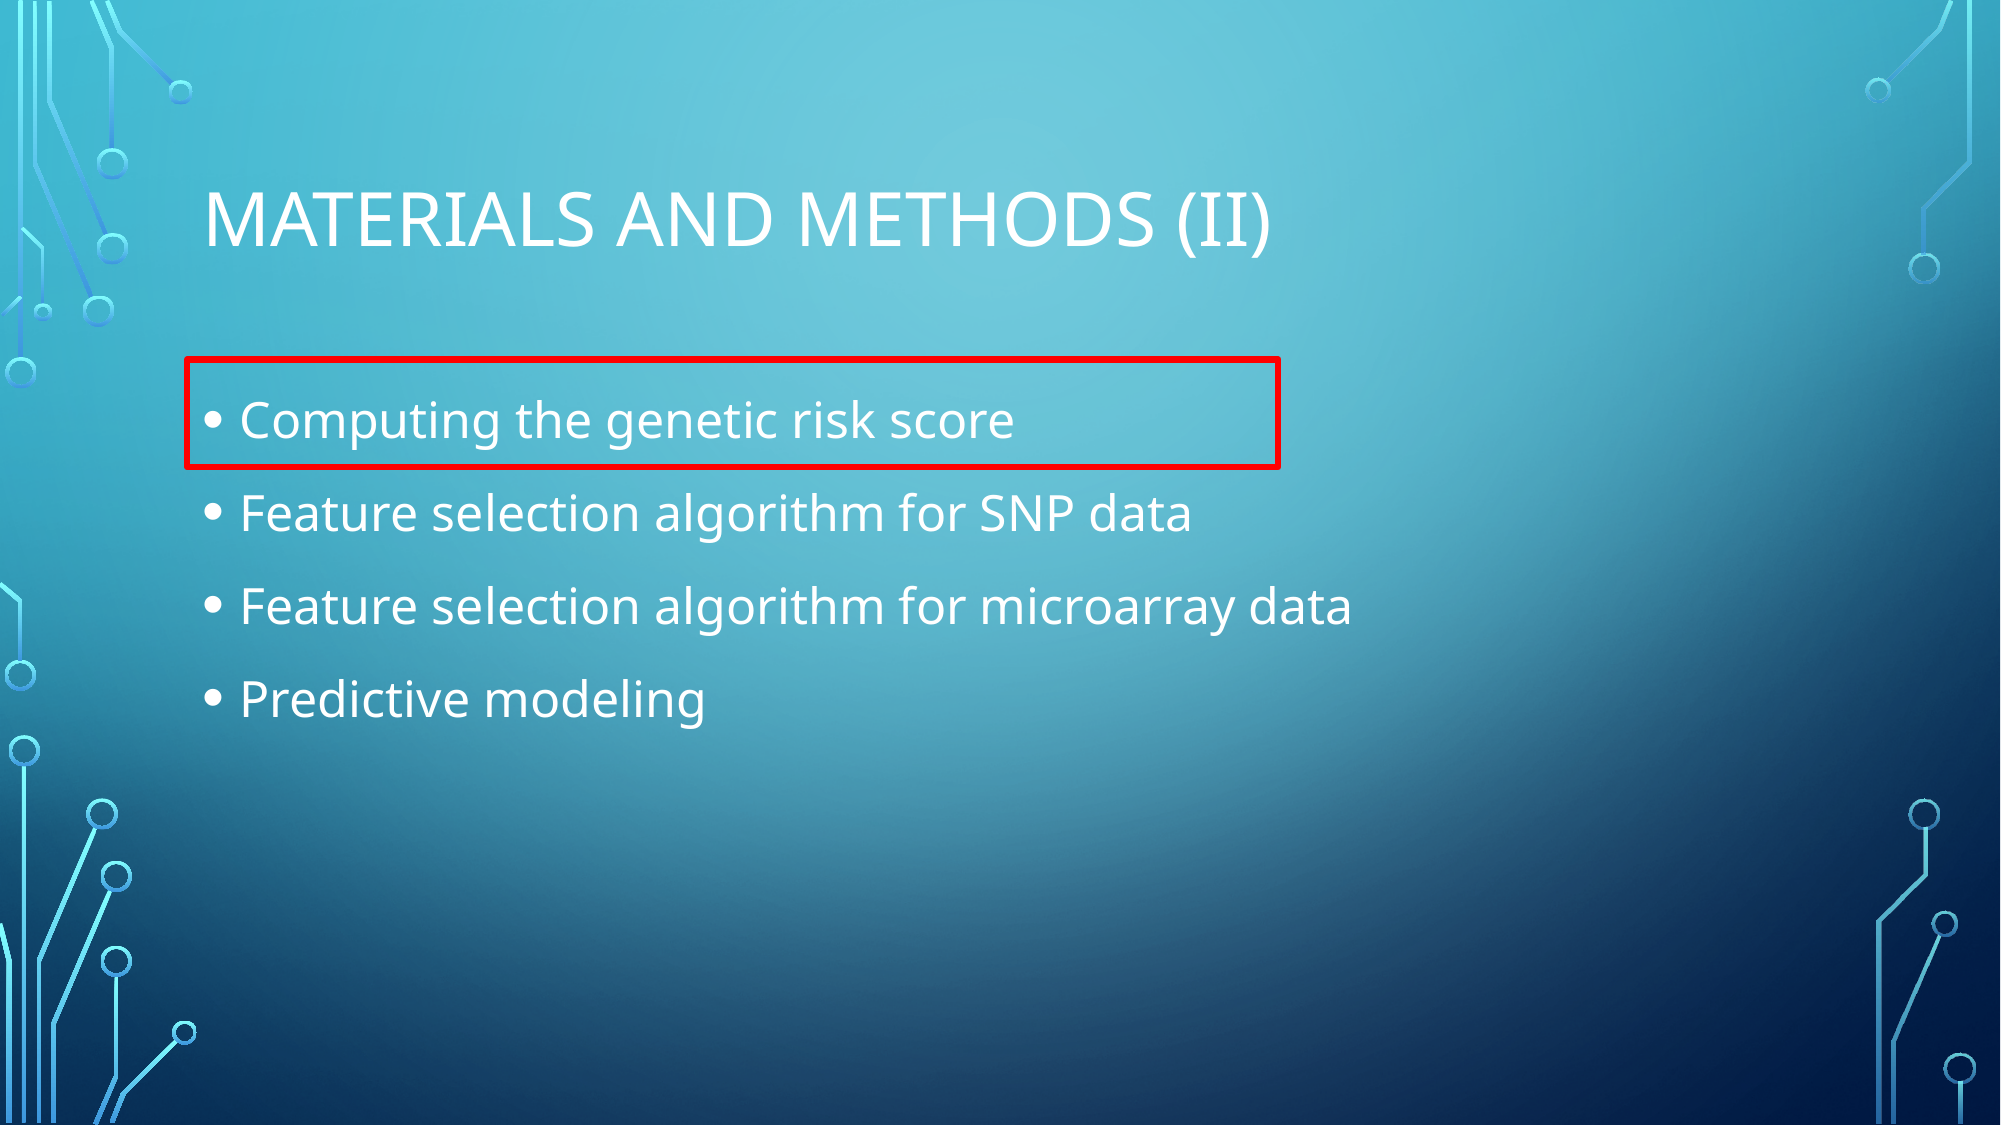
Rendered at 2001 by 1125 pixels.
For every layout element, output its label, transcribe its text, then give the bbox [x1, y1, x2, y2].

list Computing the genetic risk score Feature selection algorithm for SNP data Feature selection algorithm for microarray data Predictive modeling [187, 369, 1813, 950]
text_box [186, 358, 1280, 469]
title Materials and methods (II) [187, 101, 1813, 344]
